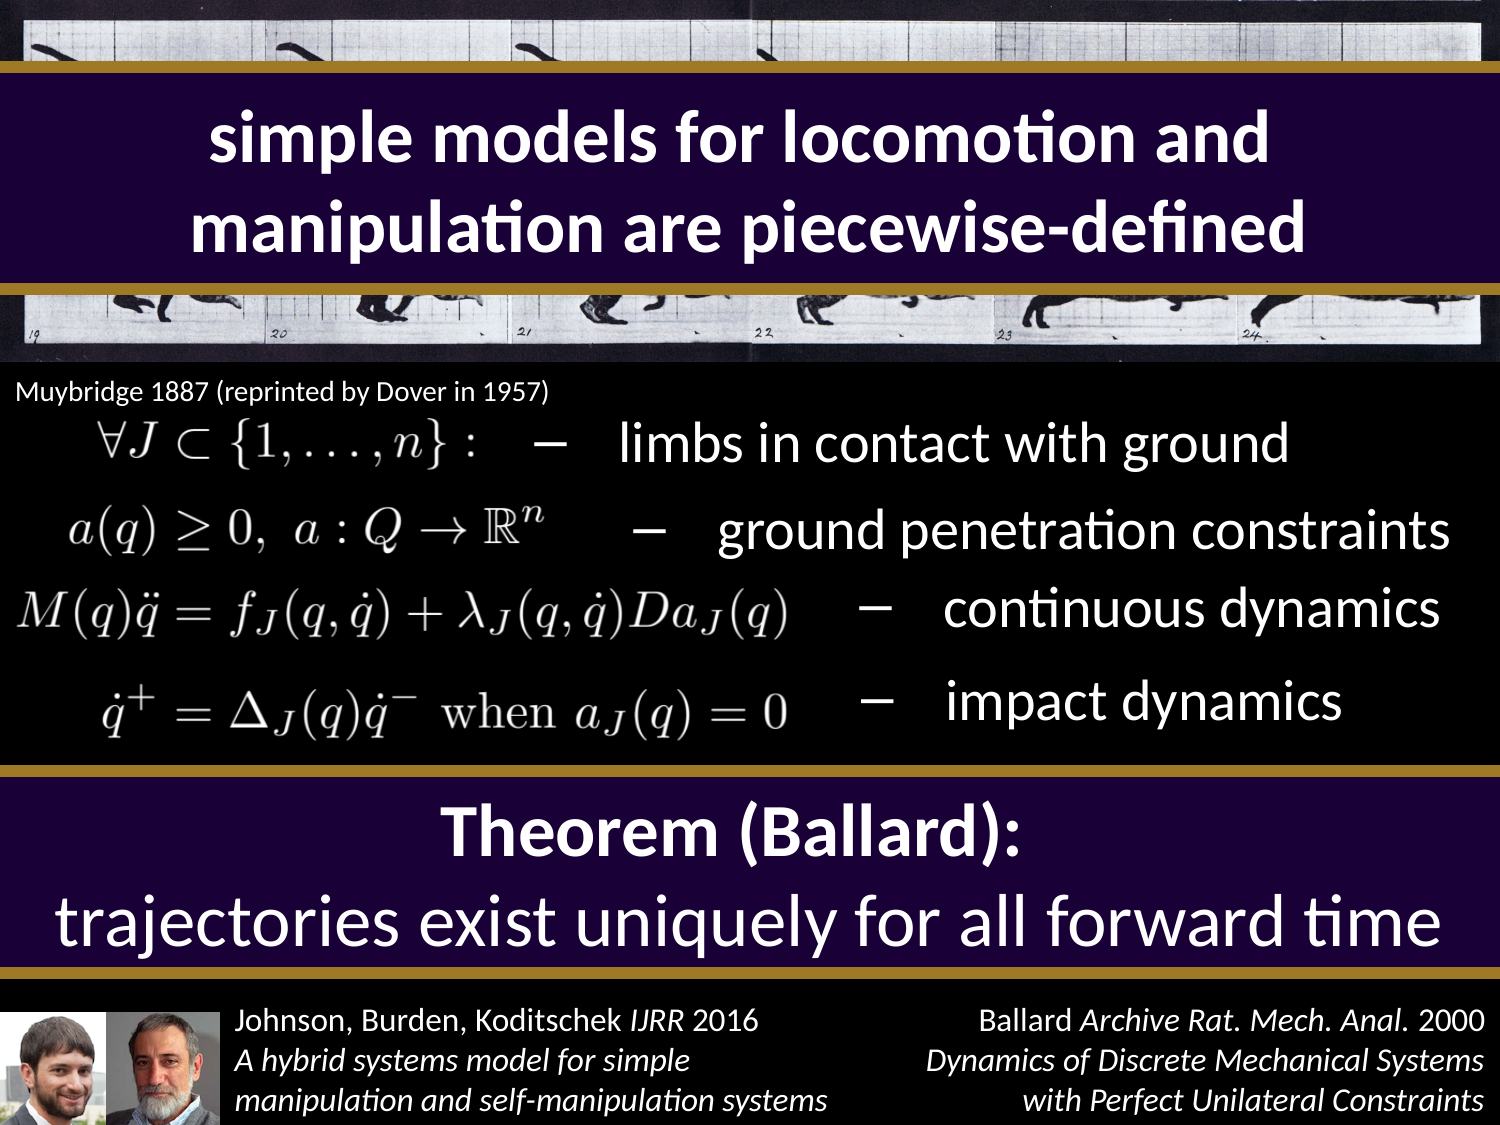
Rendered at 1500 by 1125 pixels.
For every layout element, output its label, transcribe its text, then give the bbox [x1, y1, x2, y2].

picture [0, 0, 1500, 362]
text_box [13, 417, 789, 743]
text_box Muybridge 1887 (reprinted by Dover in 1957) [0, 371, 749, 421]
text_box Ballard Archive Rat. Mech. Anal. 2000 Dynamics of Discrete Mechanical Systems with Perfect Unilateral Constraints [850, 1012, 1500, 1125]
text_box limbs in contact with ground [461, 397, 1437, 483]
text_box Theorem (Ballard): trajectories exist uniquely for all forward time [0, 771, 1500, 973]
text_box impact dynamics [793, 654, 1486, 741]
text_box ground penetration constraints [793, 483, 1500, 570]
list Johnson, Burden, Koditschek IJRR 2016 A hybrid systems model for simple manipulation and self-manipulation systems [220, 1012, 850, 1125]
text_box continuous dynamics [793, 561, 1485, 648]
picture [0, 1012, 220, 1125]
